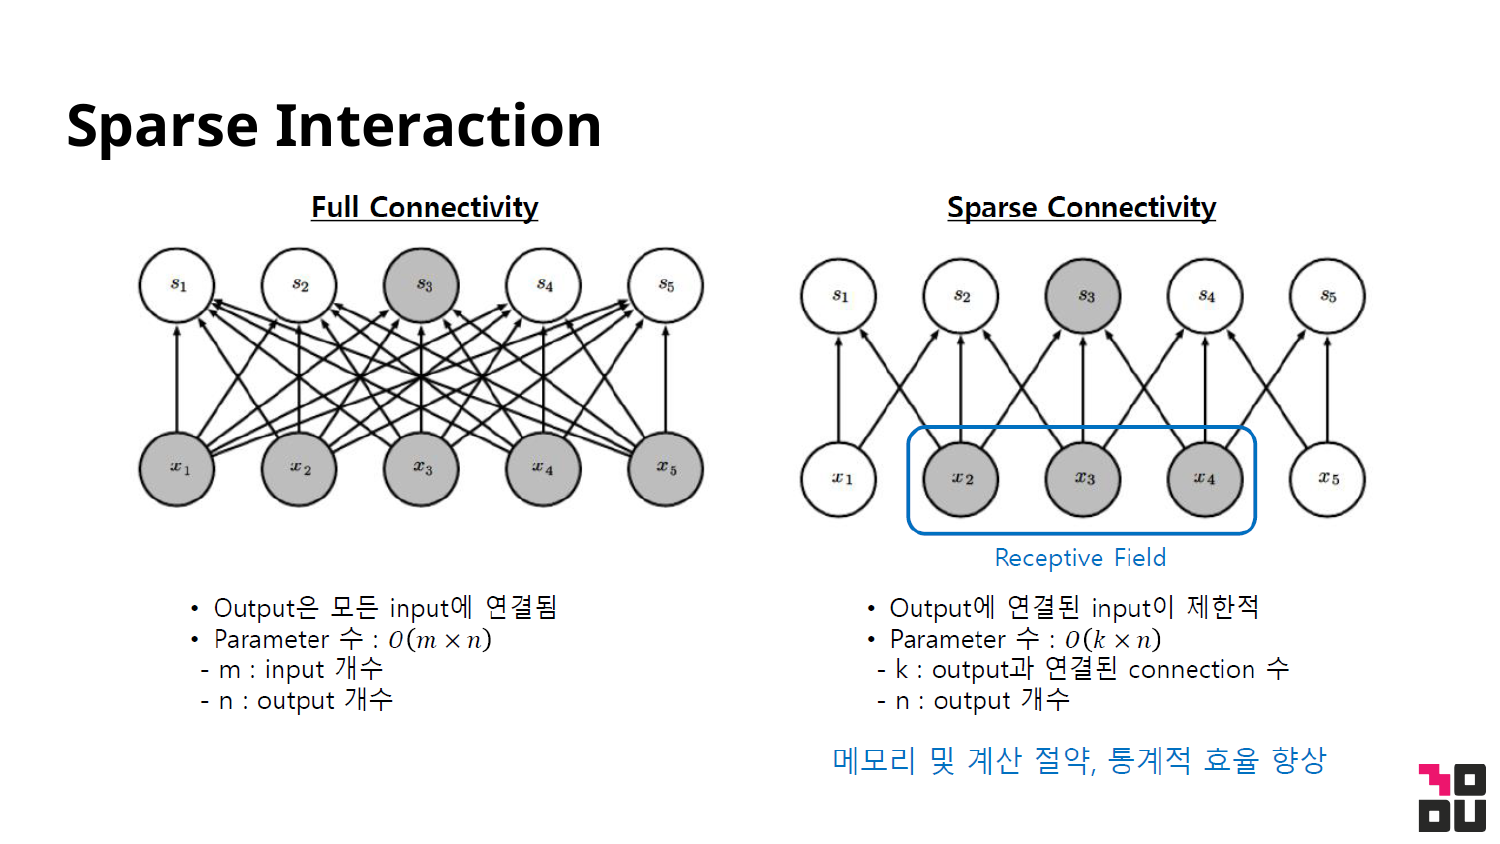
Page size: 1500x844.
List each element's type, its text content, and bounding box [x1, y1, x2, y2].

title Sparse Interaction [51, 72, 1449, 167]
picture [66, 185, 1488, 832]
